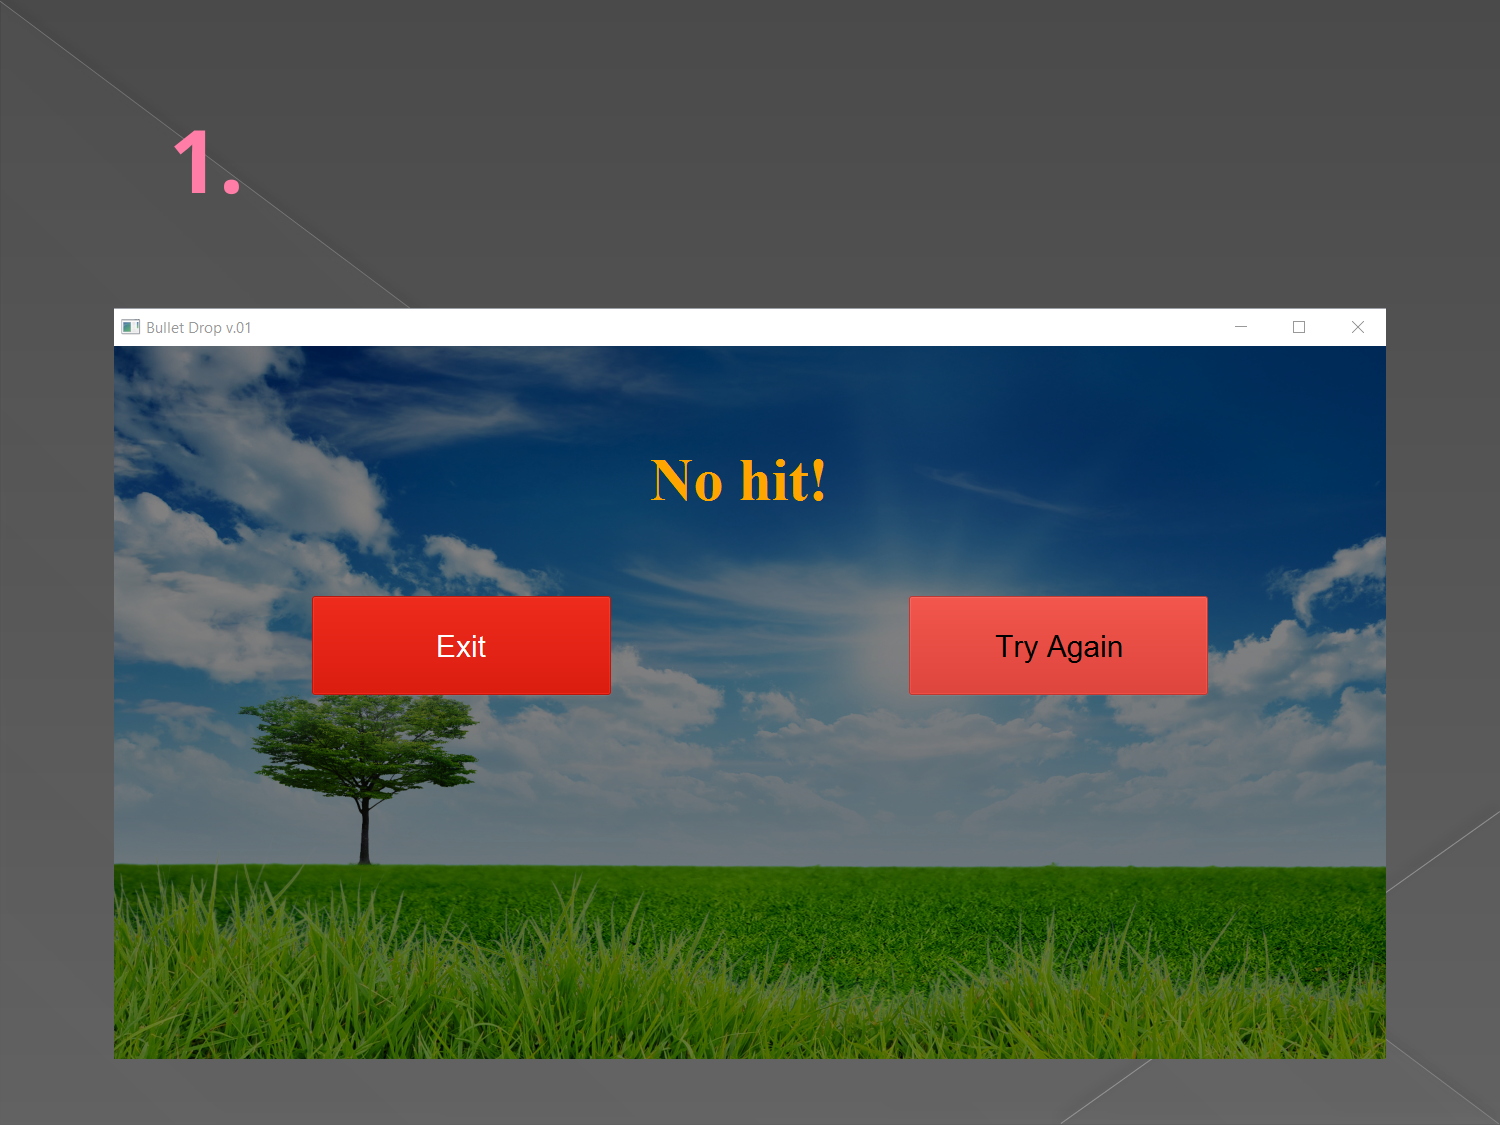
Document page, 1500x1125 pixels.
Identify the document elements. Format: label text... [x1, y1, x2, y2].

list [113, 308, 1387, 1060]
title 1. [75, 43, 1425, 274]
